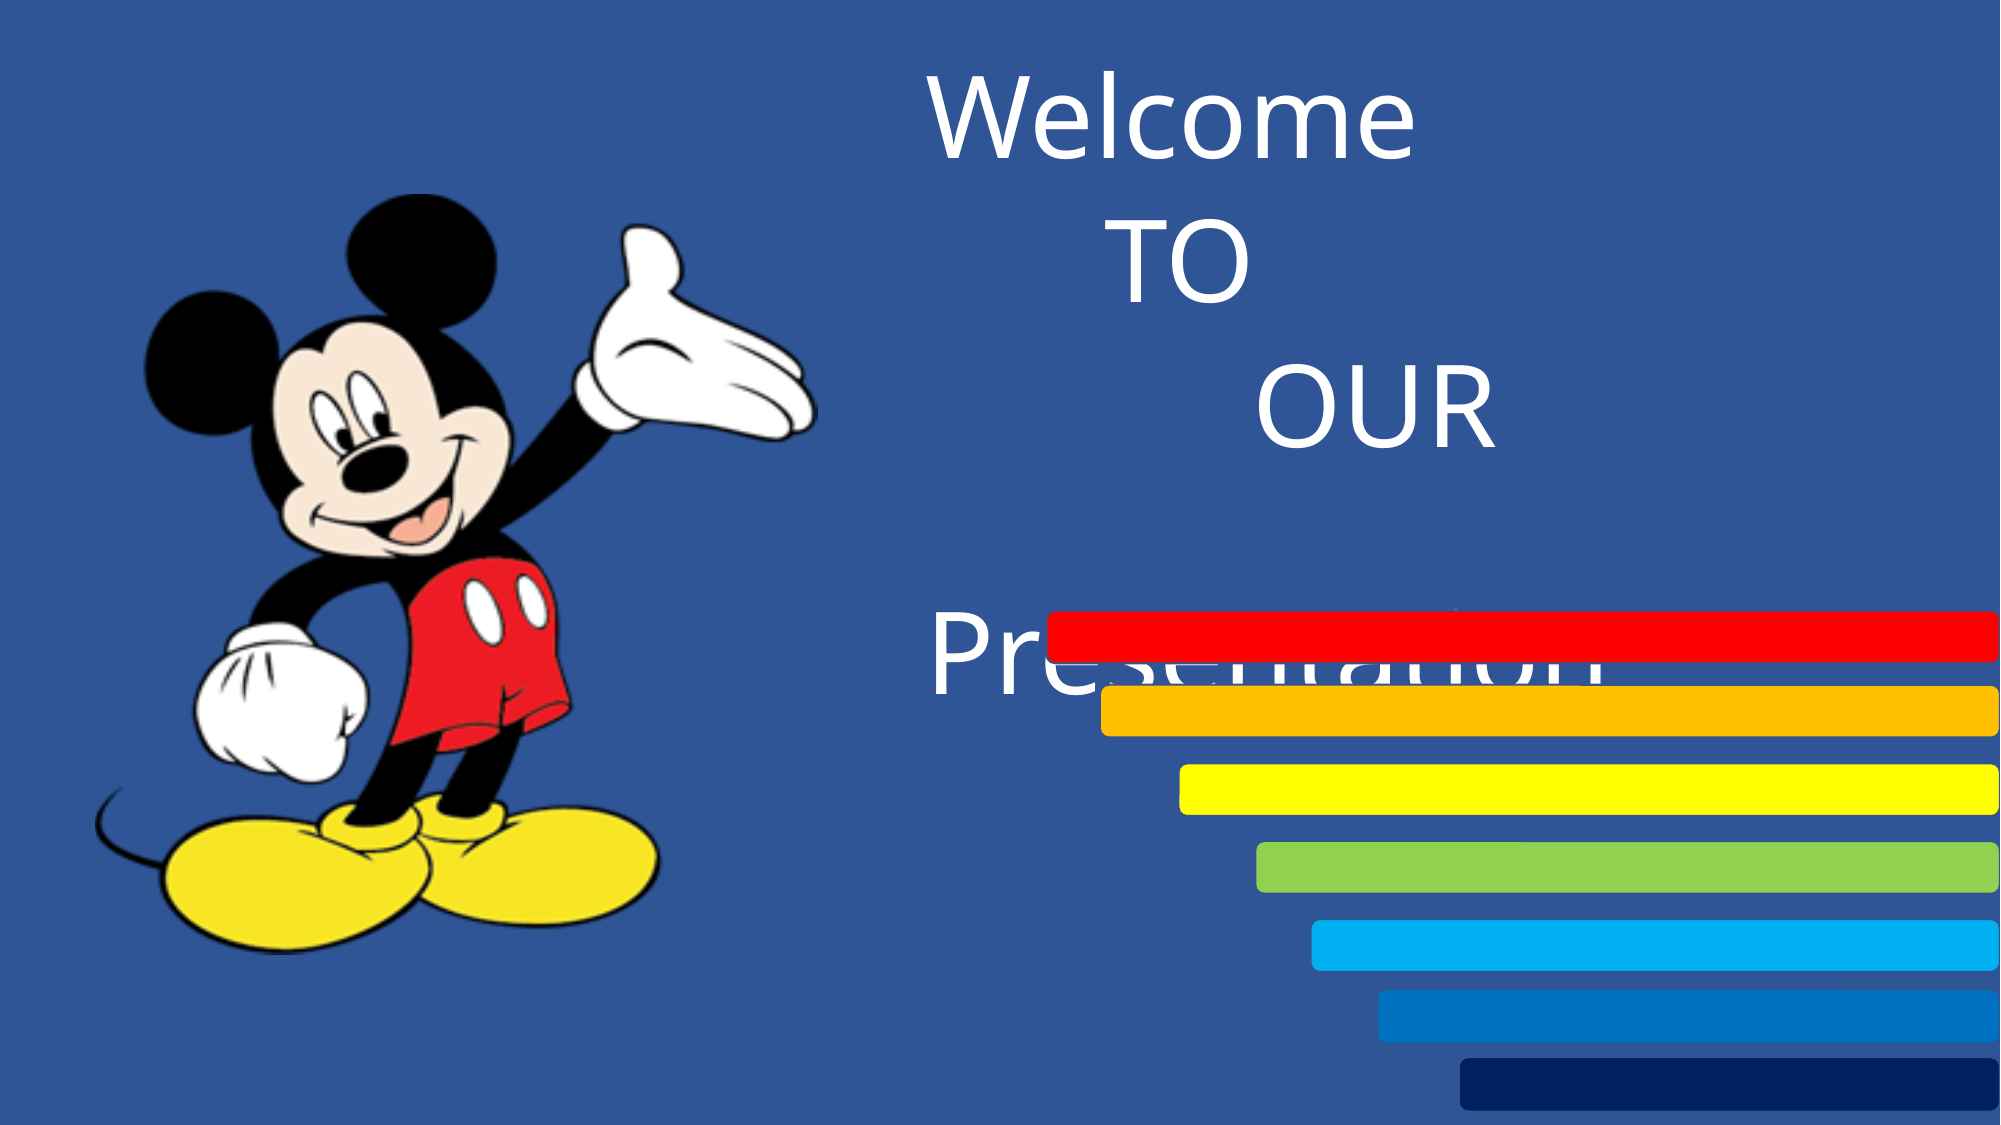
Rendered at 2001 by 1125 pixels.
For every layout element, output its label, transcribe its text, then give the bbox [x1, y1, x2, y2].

picture [95, 194, 818, 955]
text_box [1375, 988, 2000, 1045]
text_box [1254, 839, 2000, 895]
list Welcome TO OUR Presentation [910, 51, 1964, 1050]
text_box [1177, 762, 2000, 818]
text_box [1045, 609, 2000, 665]
text_box [1098, 683, 2000, 739]
text_box [1309, 918, 2000, 973]
text_box [1457, 1055, 2000, 1113]
